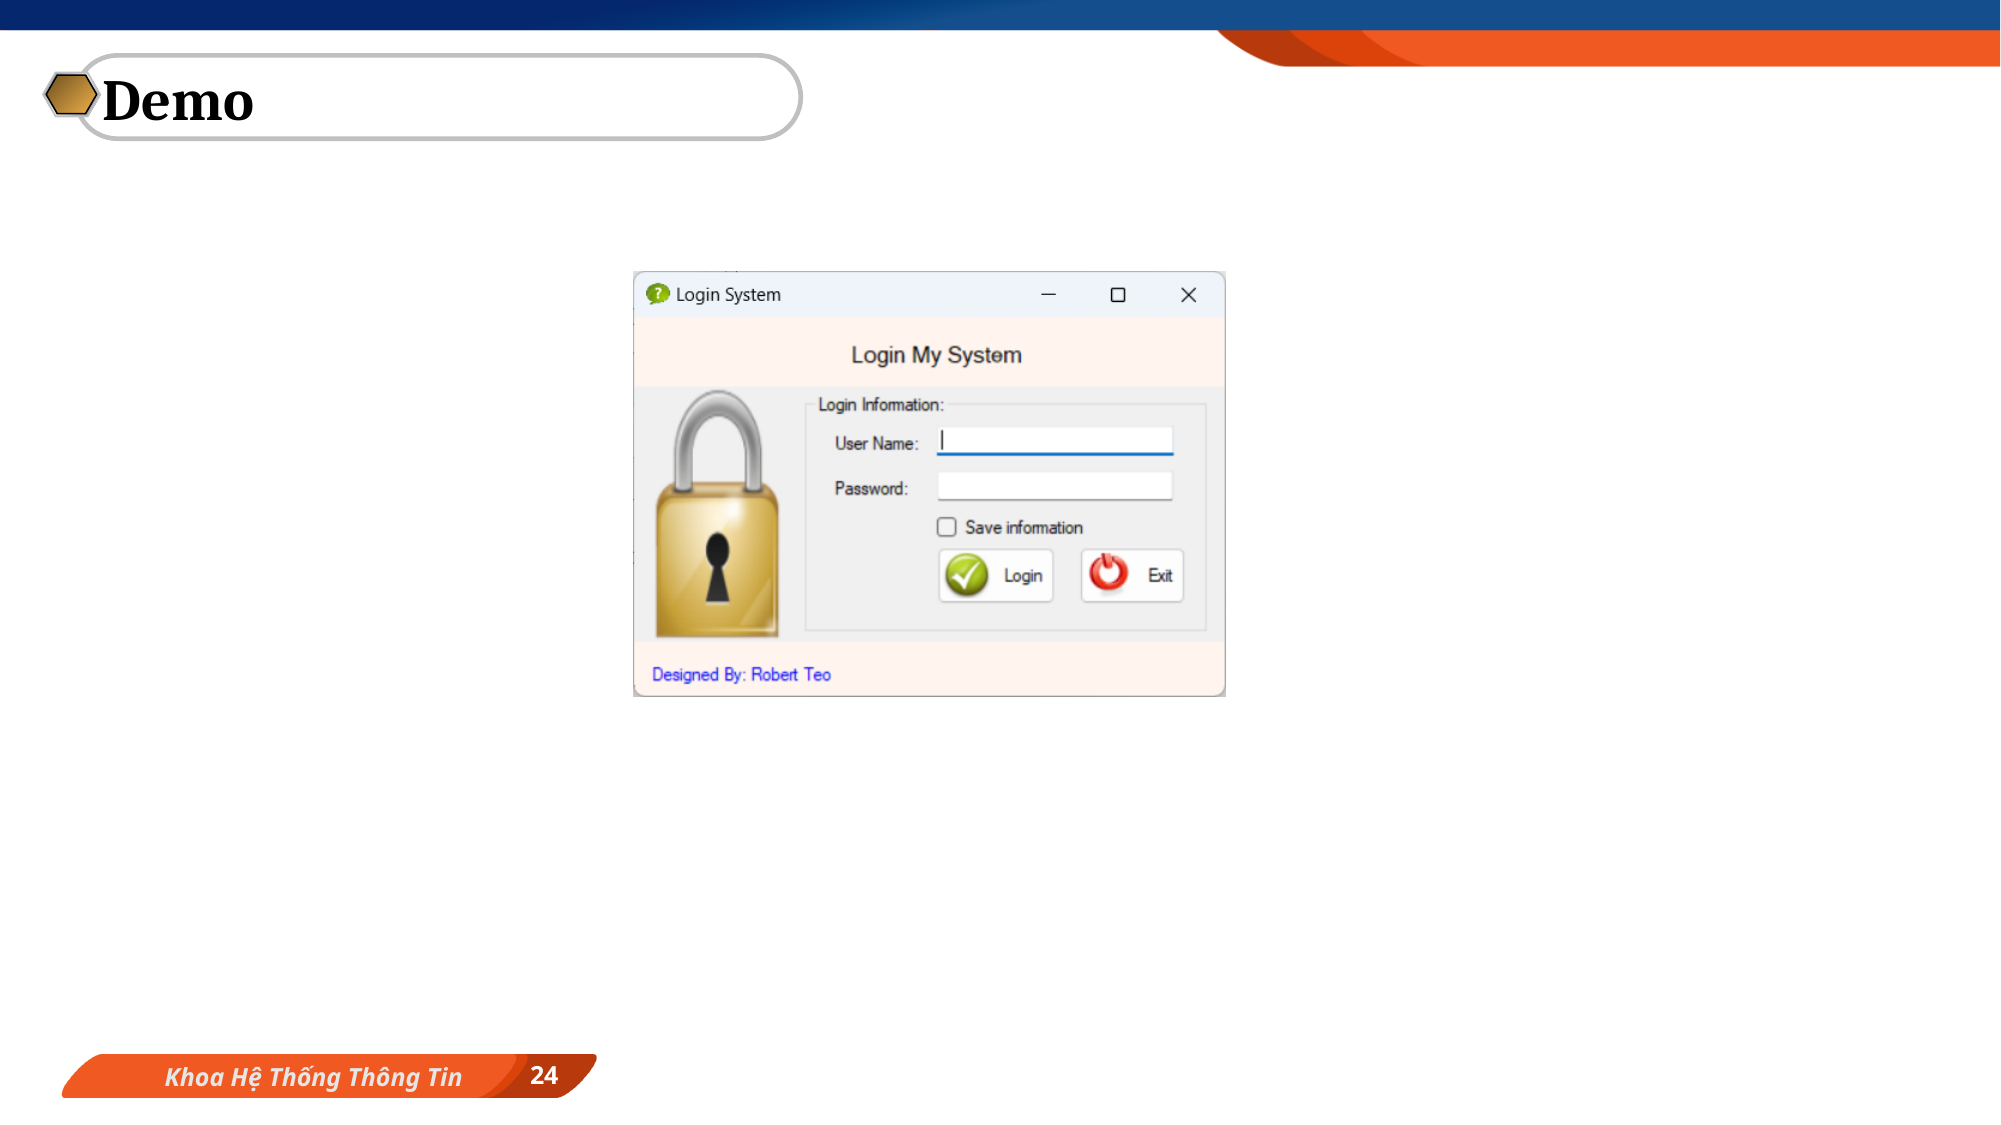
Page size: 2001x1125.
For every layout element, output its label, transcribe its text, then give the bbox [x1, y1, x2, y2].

footer Khoa Hệ Thống Thông Tin [119, 1054, 508, 1098]
slide_number 24 [508, 1046, 574, 1106]
picture [632, 271, 1226, 697]
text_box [42, 55, 801, 139]
picture [0, 0, 2001, 71]
picture [34, 1017, 624, 1125]
